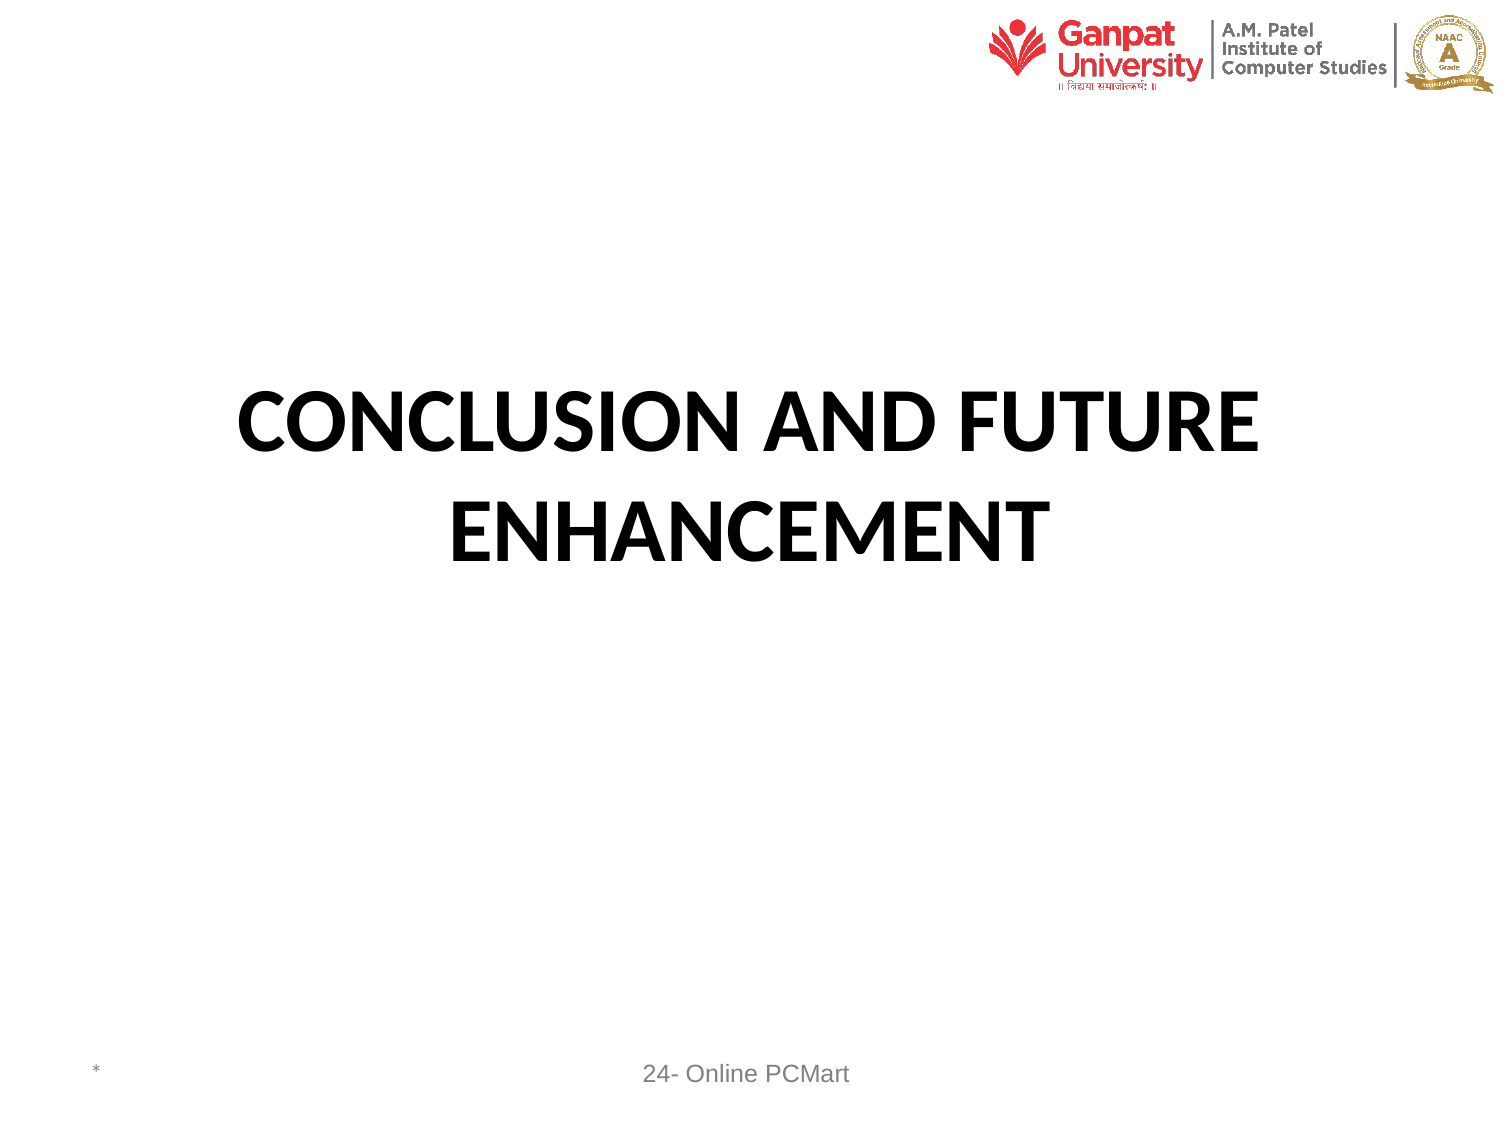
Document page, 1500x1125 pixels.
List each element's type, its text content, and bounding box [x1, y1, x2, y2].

text_box 24- Online PCMart [512, 1042, 988, 1103]
title CONCLUSION AND FUTURE ENHANCEMENT [112, 349, 1388, 591]
text_box * [75, 1042, 425, 1103]
picture [989, 15, 1494, 94]
